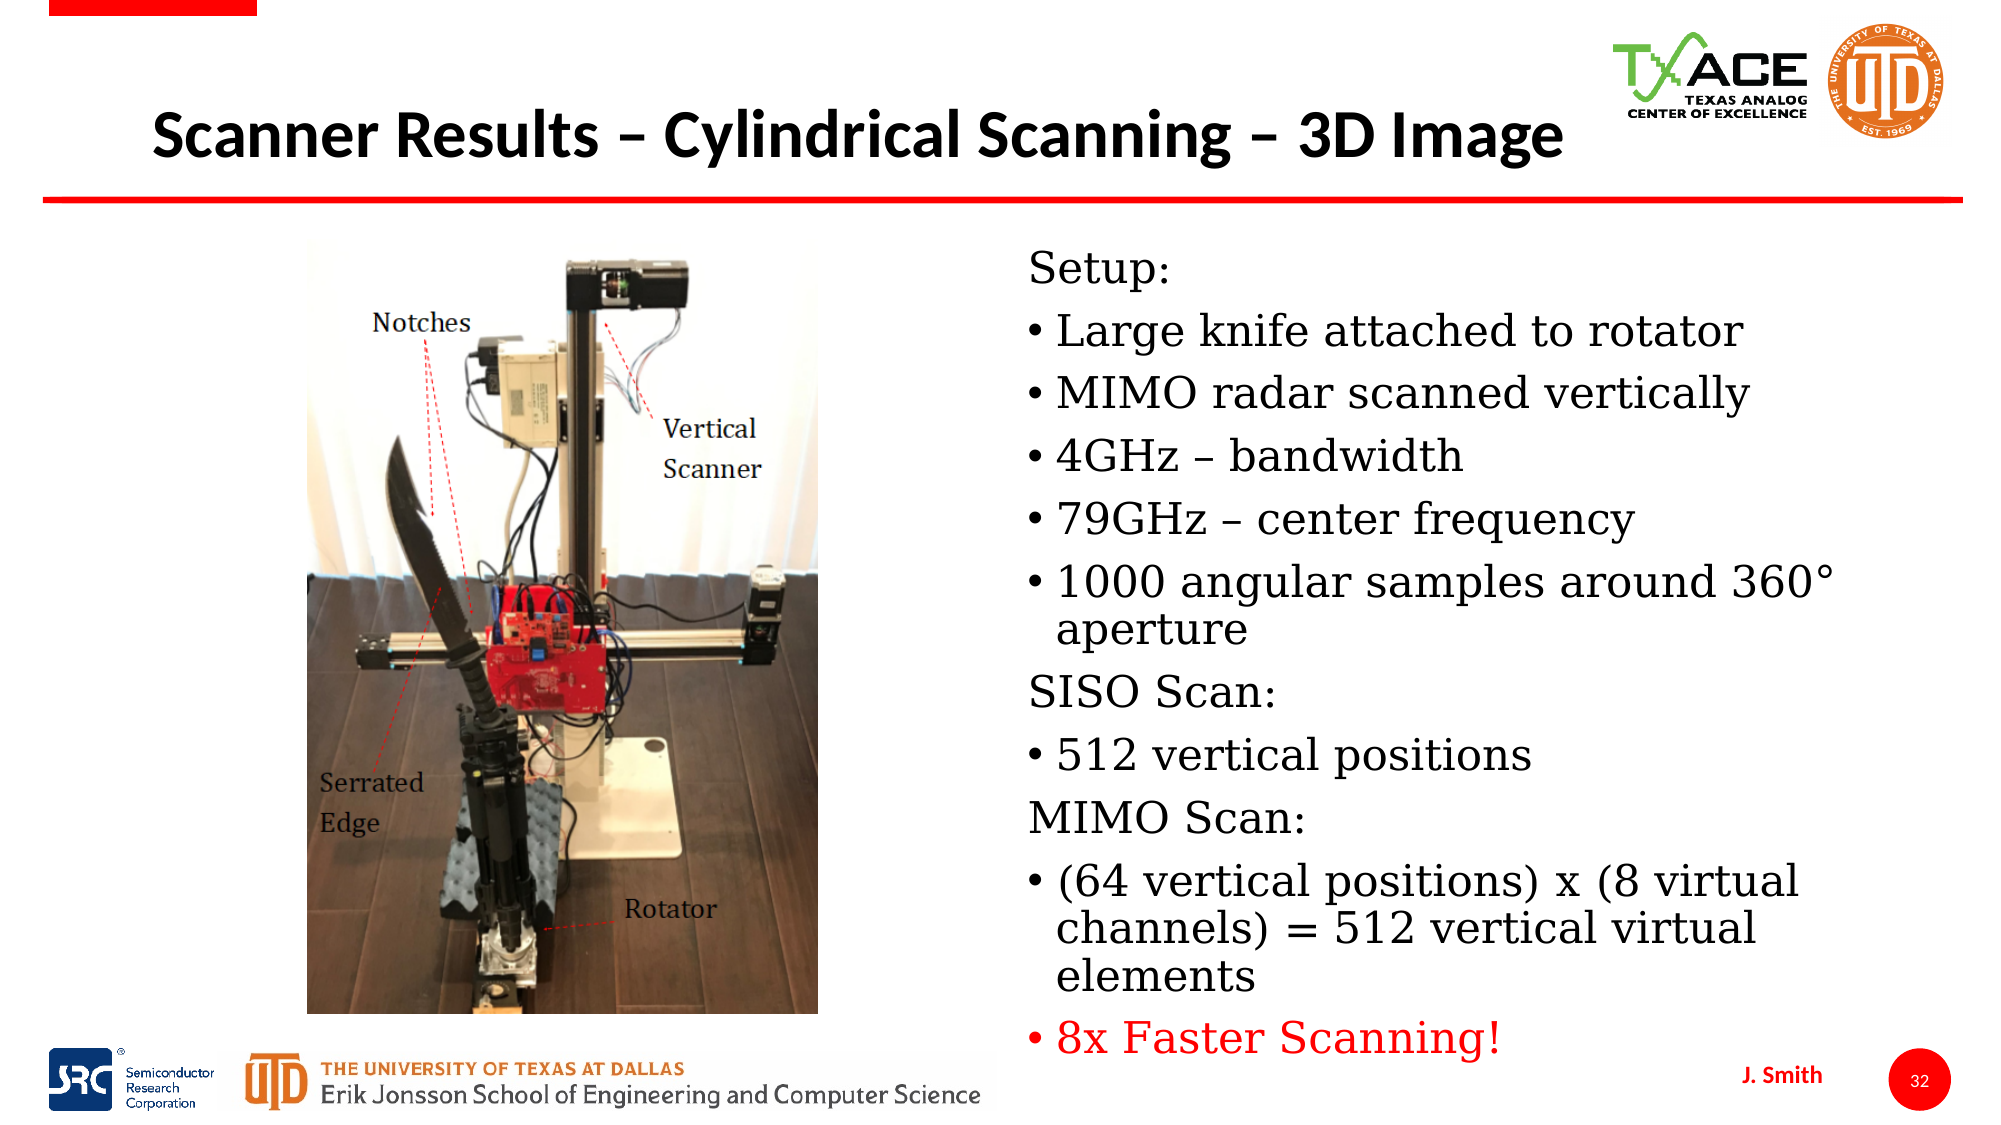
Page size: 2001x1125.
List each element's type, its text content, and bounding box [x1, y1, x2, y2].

picture [49, 1048, 214, 1111]
list Setup: Large knife attached to rotator MIMO radar scanned vertically 4GHz – bandwidth 79GHz – center frequency 1000 angular samples around 360° aperture SISO Scan: 512 vertical positions MIMO Scan: (64 vertical positions) x (8 virtual channels) = 512 vertical virtual elements 8x Faster Scanning! [1012, 237, 1863, 1079]
picture [1613, 32, 1807, 59]
picture [217, 1051, 997, 1111]
title Scanner Results – Cylindrical Scanning – 3D Image [137, 59, 1863, 211]
picture [1819, 15, 1952, 147]
picture [307, 239, 818, 1014]
